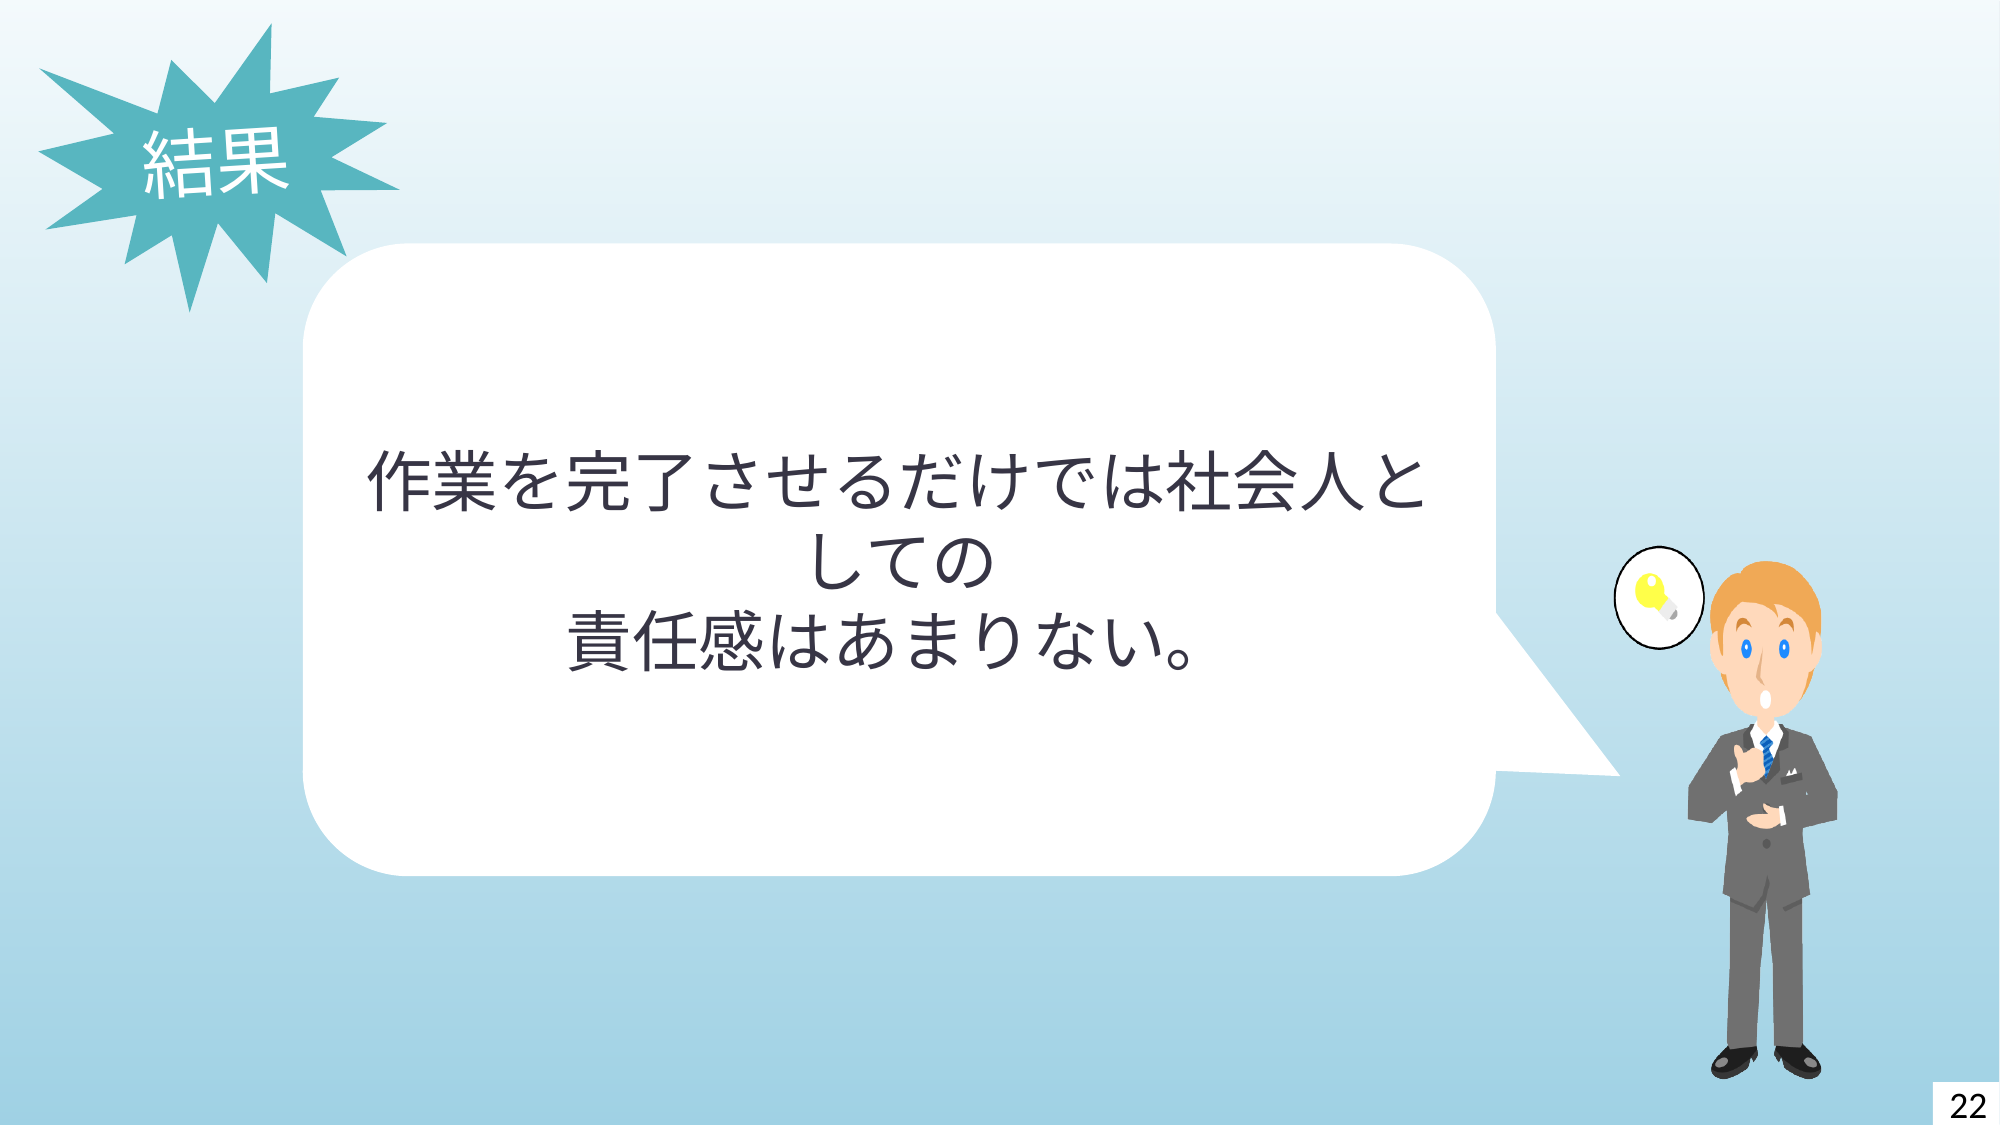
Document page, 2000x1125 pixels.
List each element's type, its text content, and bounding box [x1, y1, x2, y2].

text_box 結果 [34, 18, 401, 319]
text_box 作業を完了させるだけでは社会人としての 責任感はあまりない。 [301, 241, 1578, 878]
text_box 22 [1931, 1081, 2000, 1125]
picture [1578, 538, 1932, 1096]
